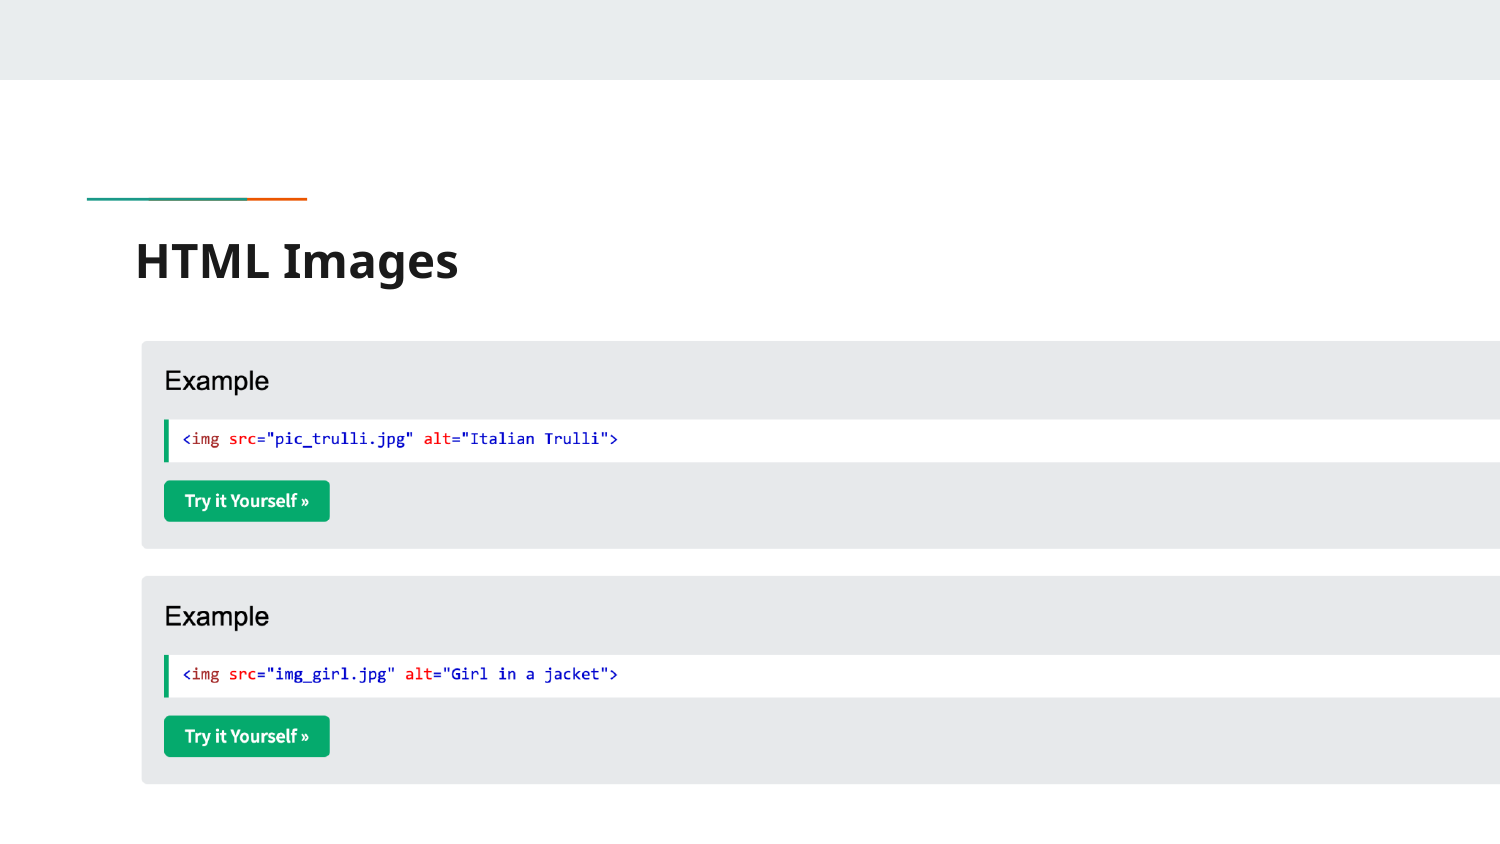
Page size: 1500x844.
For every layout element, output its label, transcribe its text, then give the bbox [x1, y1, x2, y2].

picture [137, 328, 1500, 797]
title HTML Images [119, 216, 1381, 305]
